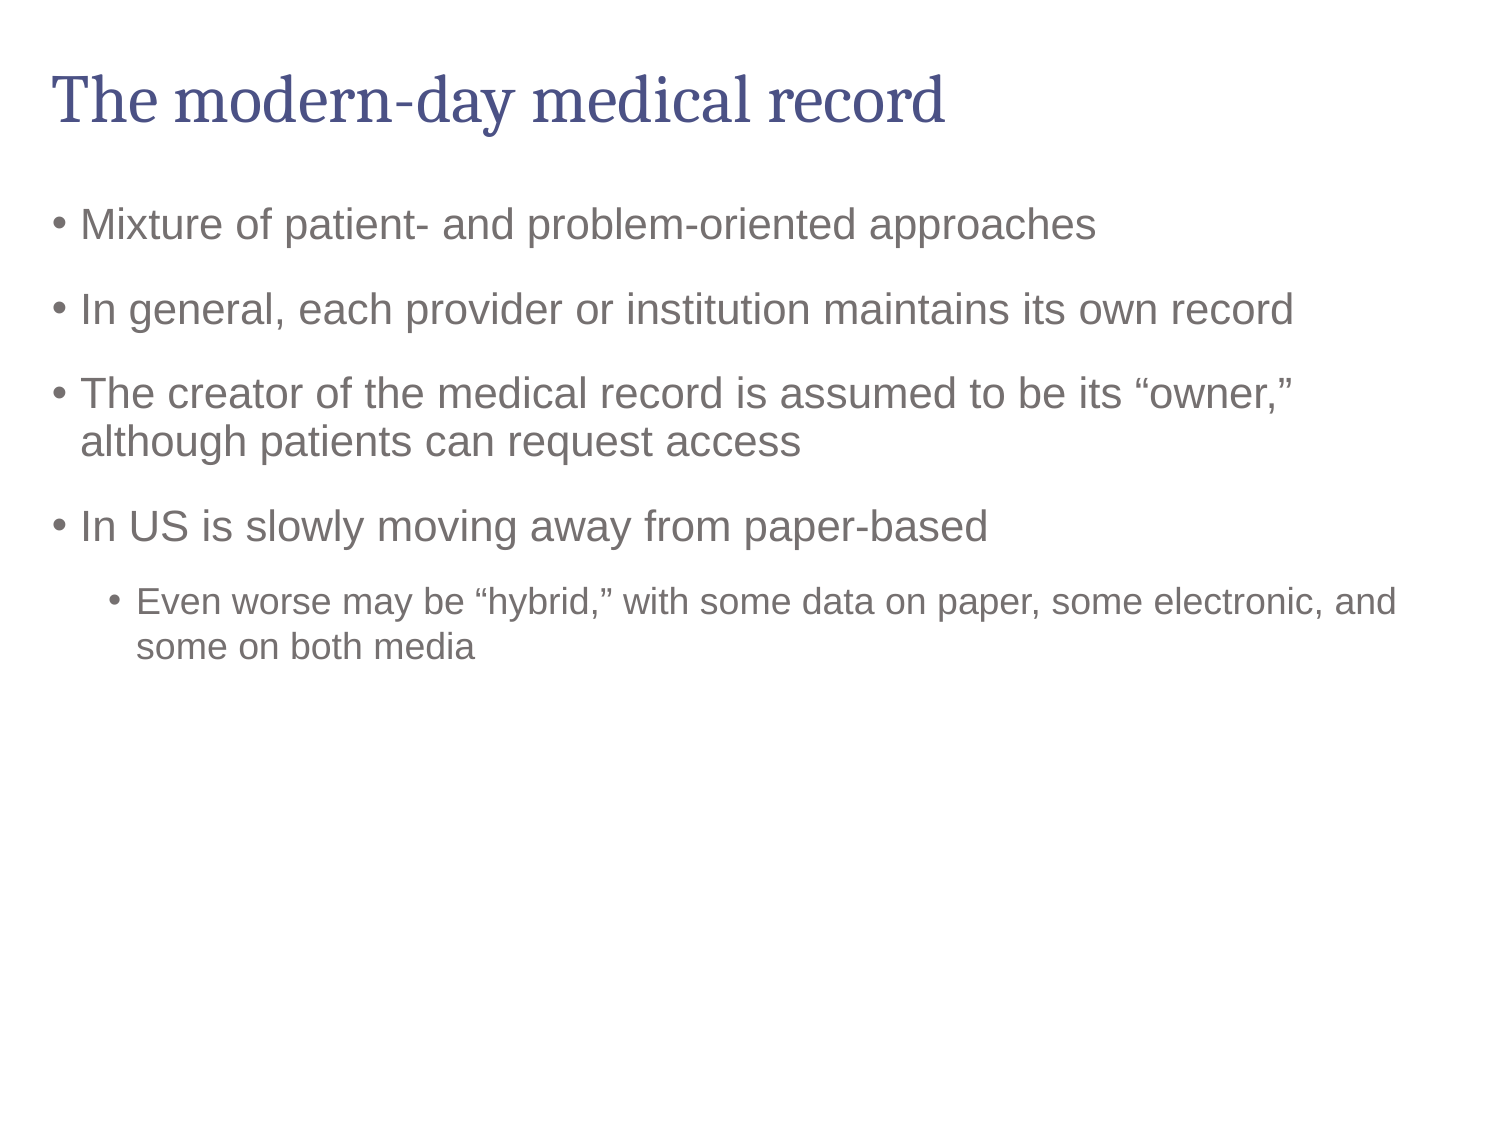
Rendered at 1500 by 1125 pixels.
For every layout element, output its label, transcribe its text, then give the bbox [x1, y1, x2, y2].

title The modern-day medical record [36, 25, 1464, 175]
list Mixture of patient- and problem-oriented approaches In general, each provider or institution maintains its own record The creator of the medical record is assumed to be its “owner,” although patients can request access In US is slowly moving away from paper-based Even worse may be “hybrid,” with some data on paper, some electronic, and some on both media [36, 194, 1464, 1057]
